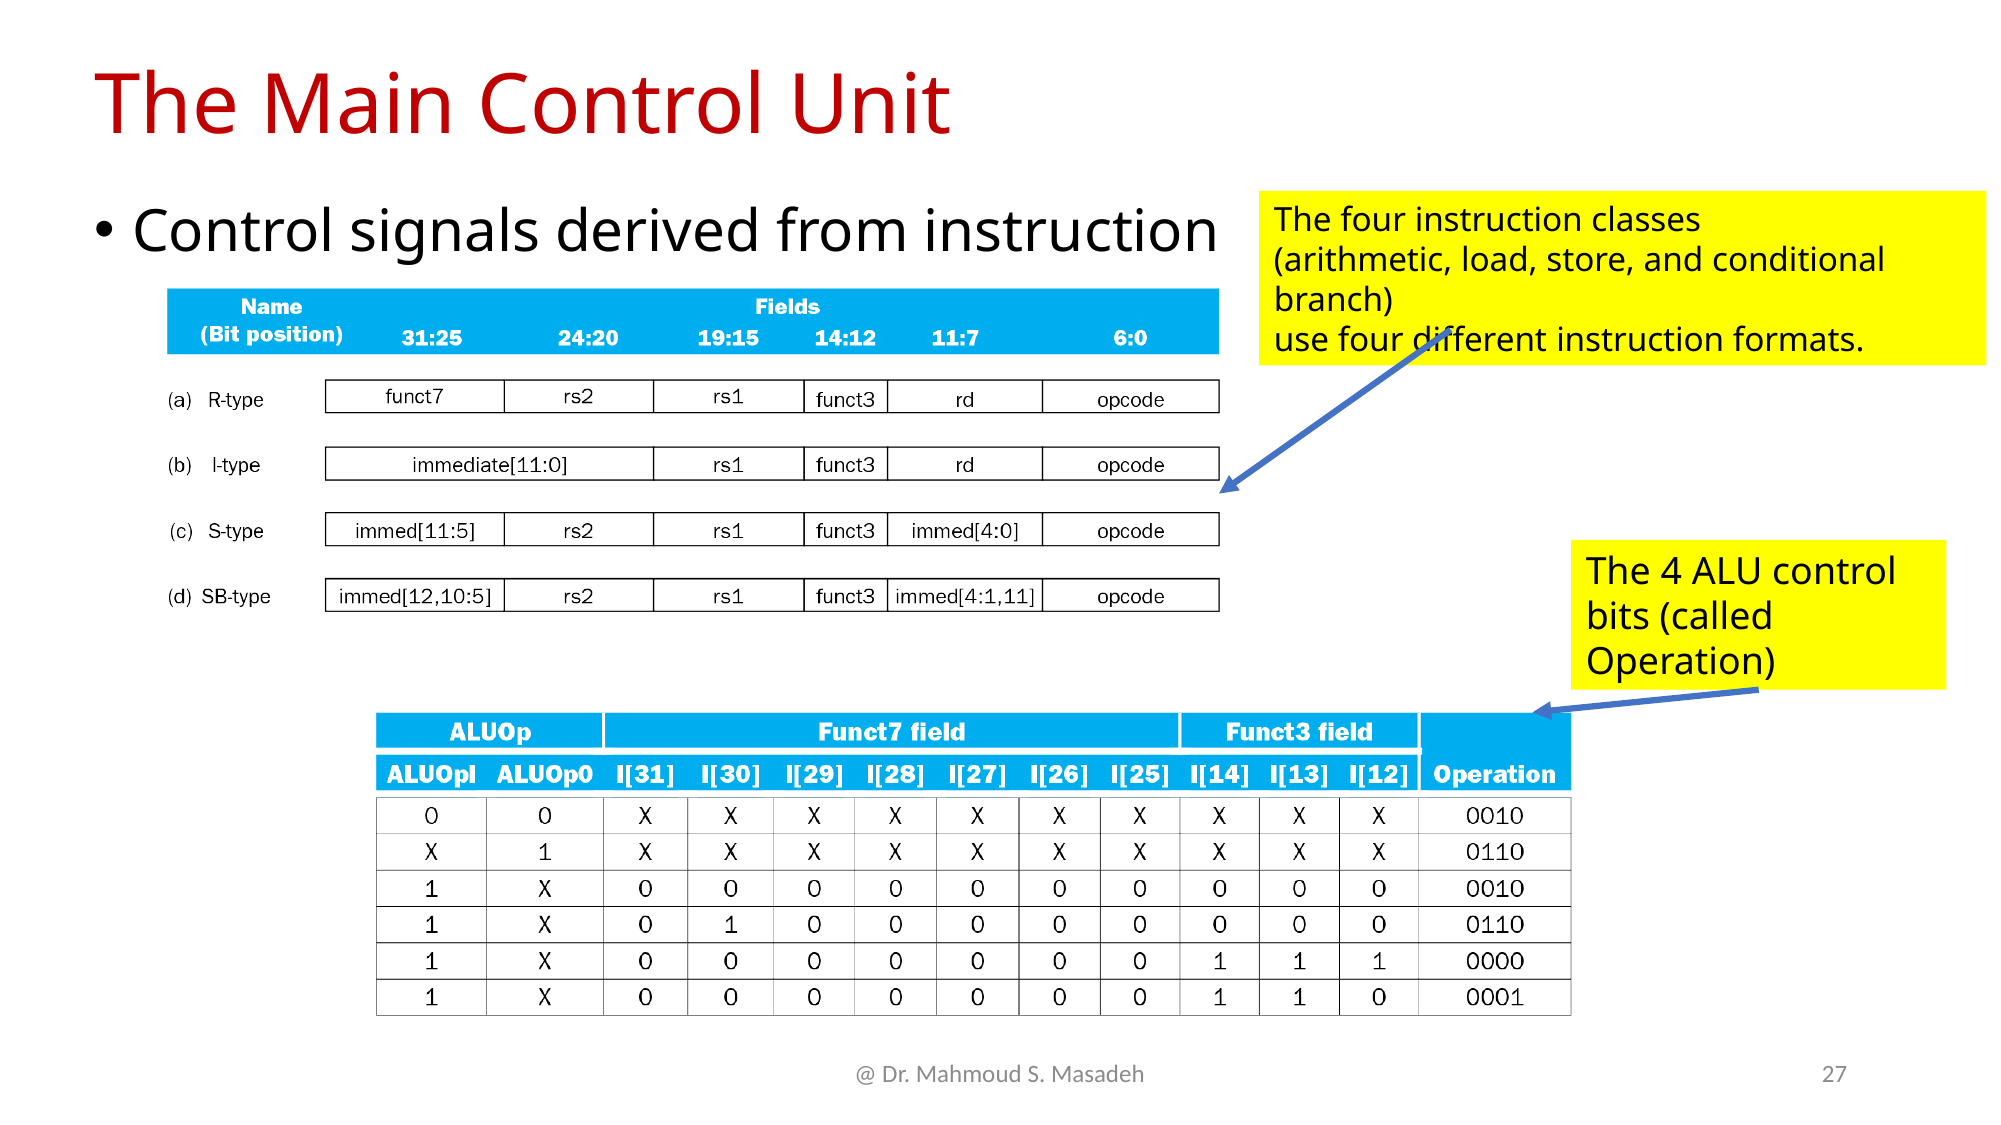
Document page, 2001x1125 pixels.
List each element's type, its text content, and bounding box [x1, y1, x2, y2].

picture [211, 327, 222, 341]
picture [593, 331, 604, 345]
picture [451, 723, 465, 740]
picture [323, 331, 333, 341]
picture [1319, 723, 1326, 740]
picture [1297, 723, 1309, 740]
picture [878, 723, 886, 740]
picture [231, 327, 238, 341]
text_box The 4 ALU control bits (called Operation) [1571, 539, 1947, 690]
picture [830, 331, 841, 345]
picture [1135, 331, 1146, 345]
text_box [1219, 329, 1451, 494]
picture [167, 355, 1220, 612]
picture [518, 728, 530, 744]
picture [291, 303, 301, 313]
picture [947, 331, 958, 345]
picture [1336, 728, 1348, 740]
picture [849, 728, 861, 740]
picture [1329, 723, 1333, 740]
picture [699, 331, 710, 345]
picture [865, 728, 876, 740]
picture [451, 331, 461, 345]
picture [864, 331, 875, 345]
picture [757, 299, 772, 313]
picture [437, 331, 447, 345]
picture [834, 728, 845, 740]
picture [248, 331, 258, 345]
picture [929, 728, 941, 740]
picture [1241, 728, 1253, 740]
picture [310, 331, 320, 341]
slide_number 27 [1412, 1042, 1863, 1103]
picture [933, 331, 944, 345]
picture [258, 303, 269, 313]
picture [1228, 723, 1240, 740]
picture [1115, 331, 1126, 345]
picture [202, 327, 206, 343]
picture [1494, 770, 1506, 782]
picture [795, 299, 806, 313]
picture [733, 331, 744, 345]
footer @ Dr. Mahmoud S. Masadeh [662, 1042, 1338, 1103]
picture [483, 723, 495, 740]
picture [1508, 766, 1516, 782]
picture [416, 331, 427, 345]
picture [968, 331, 978, 345]
picture [337, 327, 341, 345]
picture [1257, 728, 1269, 740]
picture [559, 331, 570, 345]
picture [1484, 770, 1492, 782]
picture [1527, 770, 1539, 782]
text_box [1532, 646, 1759, 713]
picture [272, 303, 281, 313]
title The Main Control Unit [79, 59, 1929, 154]
picture [573, 331, 584, 345]
picture [1285, 723, 1293, 740]
picture [499, 723, 514, 740]
picture [850, 331, 861, 345]
picture [944, 723, 948, 740]
picture [809, 303, 819, 313]
picture [366, 712, 1581, 1016]
picture [951, 723, 964, 740]
picture [890, 723, 901, 740]
picture [1351, 723, 1355, 740]
picture [713, 331, 724, 345]
picture [607, 331, 617, 345]
picture [776, 303, 786, 313]
picture [1454, 770, 1481, 787]
picture [404, 331, 413, 345]
picture [748, 331, 758, 345]
picture [283, 303, 288, 313]
picture [912, 723, 918, 740]
picture [1519, 766, 1523, 782]
picture [469, 723, 479, 740]
picture [261, 331, 272, 341]
text_box The four instruction classes (arithmetic, load, store, and conditional branch) use four different instruction formats. [1259, 190, 1987, 366]
picture [1272, 728, 1283, 740]
picture [293, 327, 300, 341]
picture [1538, 713, 1551, 718]
picture [820, 723, 832, 740]
picture [921, 723, 925, 740]
list Control signals derived from instruction [79, 193, 1259, 314]
picture [816, 331, 827, 345]
picture [243, 299, 255, 313]
picture [1543, 770, 1554, 782]
picture [275, 331, 290, 341]
picture [1435, 766, 1450, 782]
picture [1358, 723, 1371, 740]
